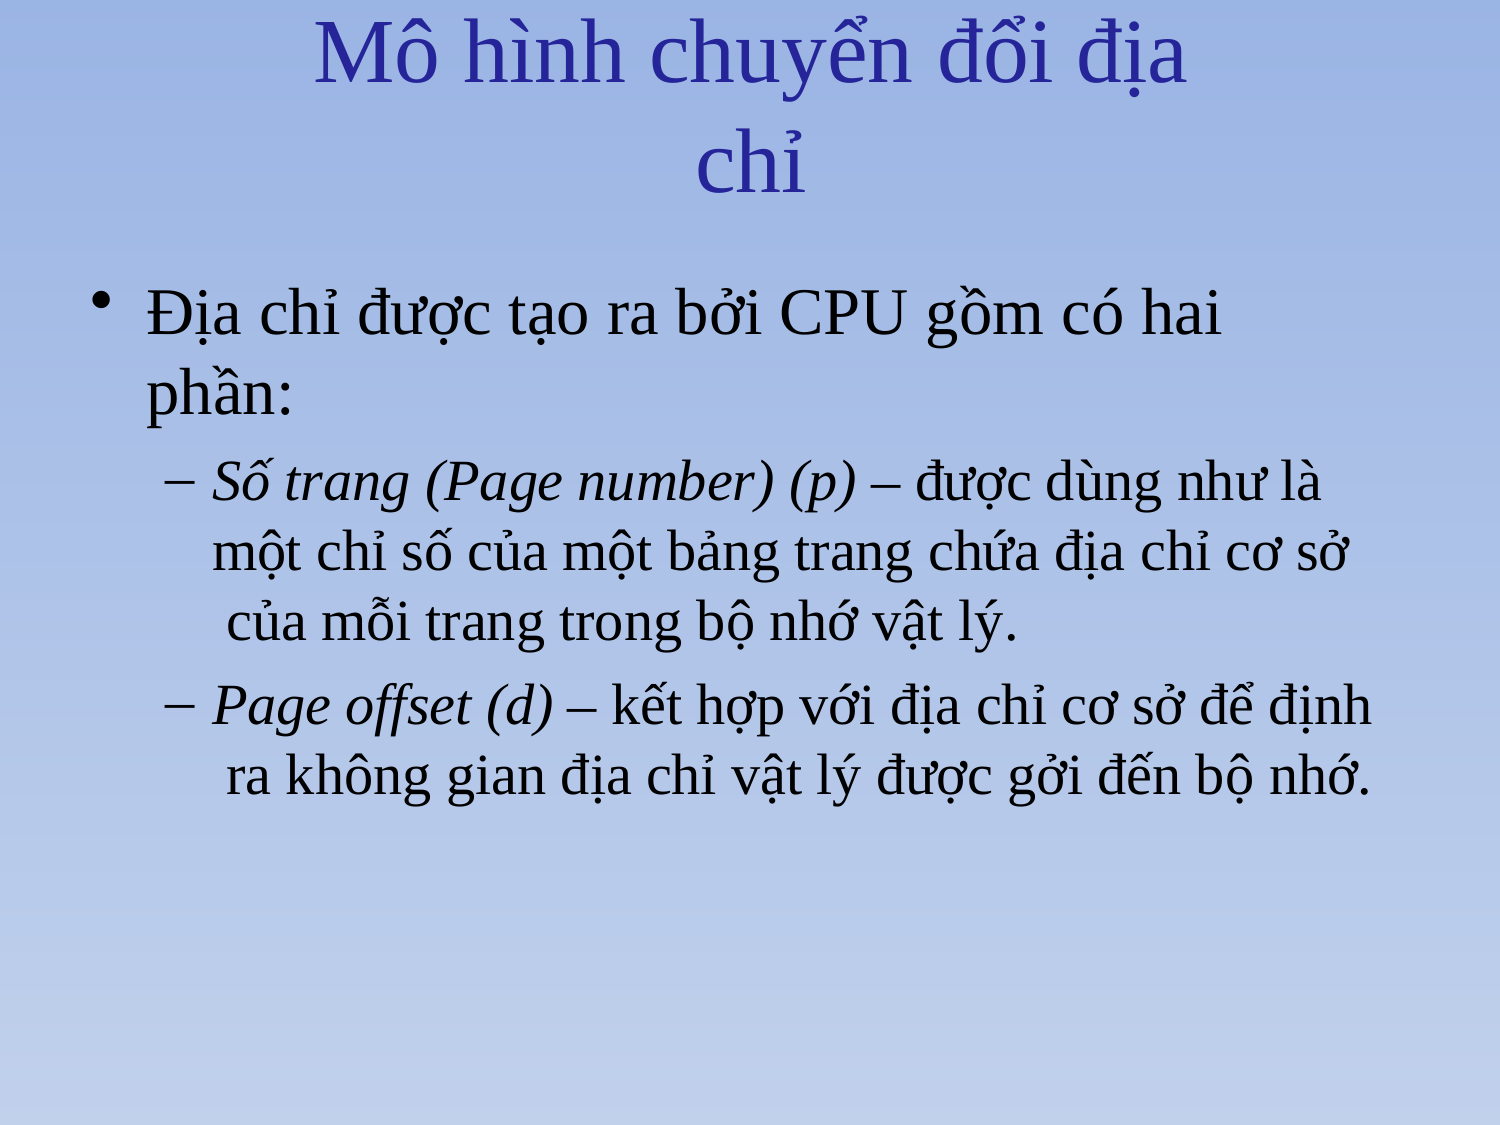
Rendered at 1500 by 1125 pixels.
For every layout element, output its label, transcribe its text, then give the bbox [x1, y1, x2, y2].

title Mô hình chuyển đổi địa chỉ [262, 0, 1238, 211]
text_box Địa chỉ được tạo ra bởi CPU gồm có hai phần: Số trang (Page number) (p) – được dùng như là một chỉ số của một bảng trang chứa địa chỉ cơ sở của mỗi trang trong bộ nhớ vật lý. Page offset (d) – kết hợp với địa chỉ cơ sở để định ra không gian địa chỉ vật lý được gởi đến bộ nhớ. [87, 249, 1389, 806]
